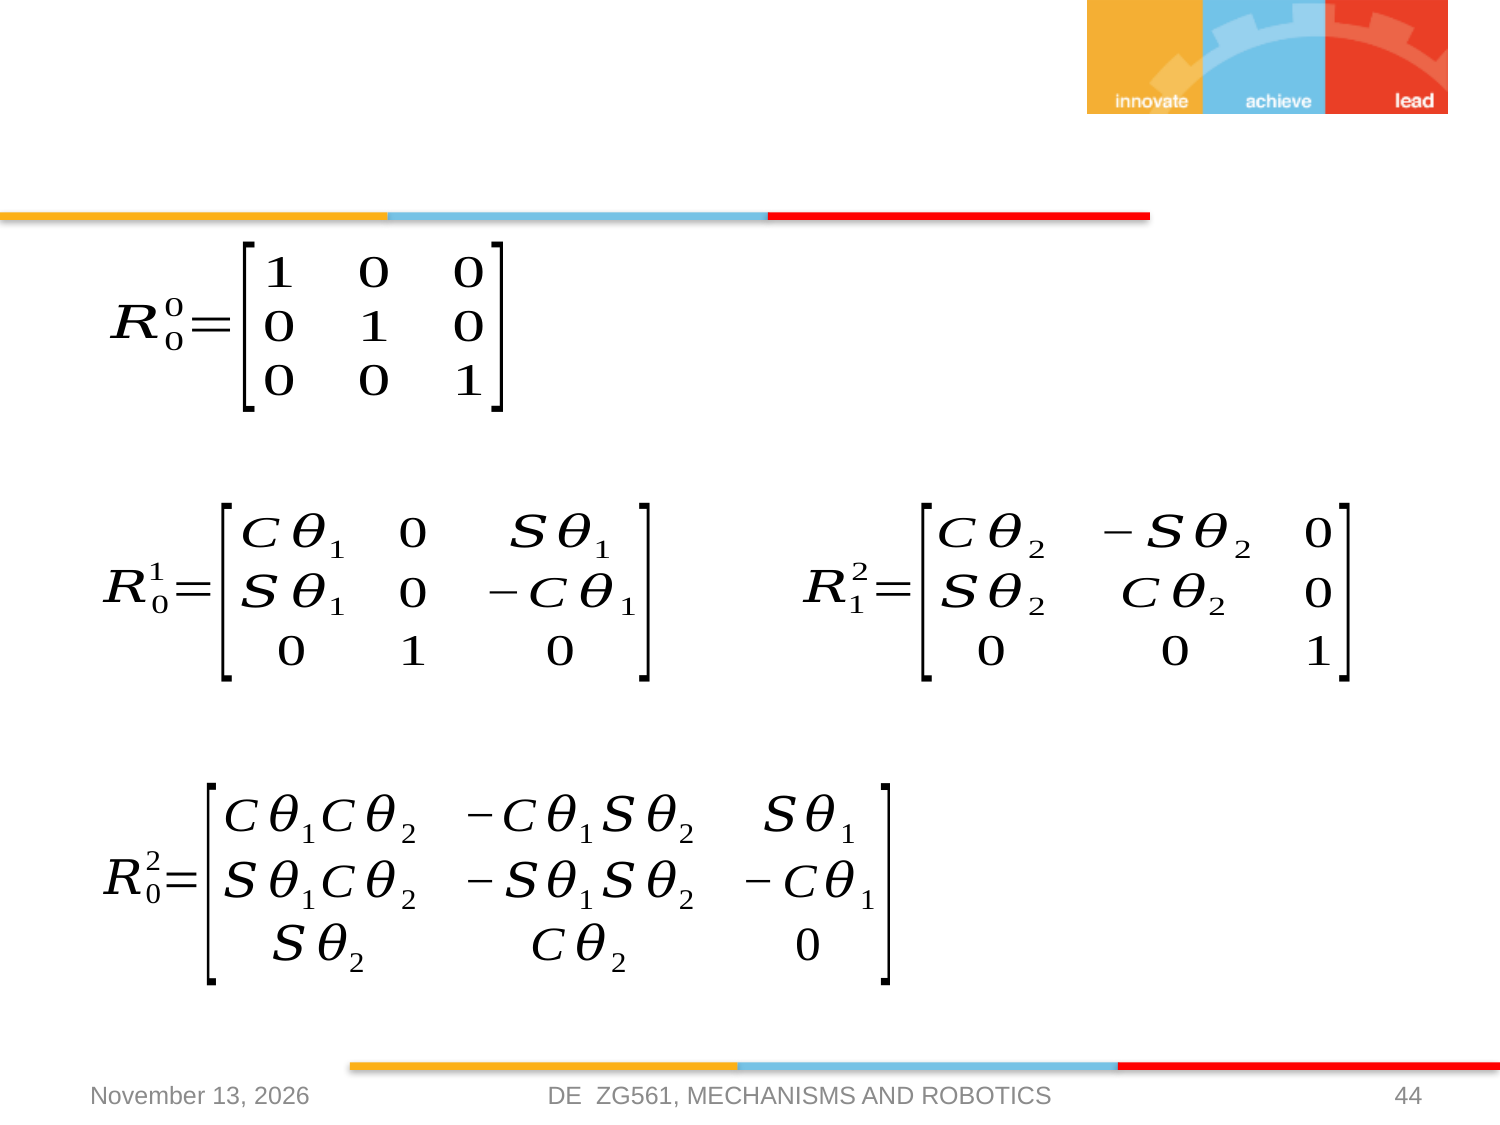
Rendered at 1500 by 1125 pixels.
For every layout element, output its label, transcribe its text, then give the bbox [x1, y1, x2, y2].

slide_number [75, 1065, 425, 1125]
footer DE ZG561, MECHANISMS AND ROBOTICS [512, 1065, 1088, 1125]
slide_number 44 [1088, 1065, 1438, 1125]
picture [1087, 0, 1448, 114]
